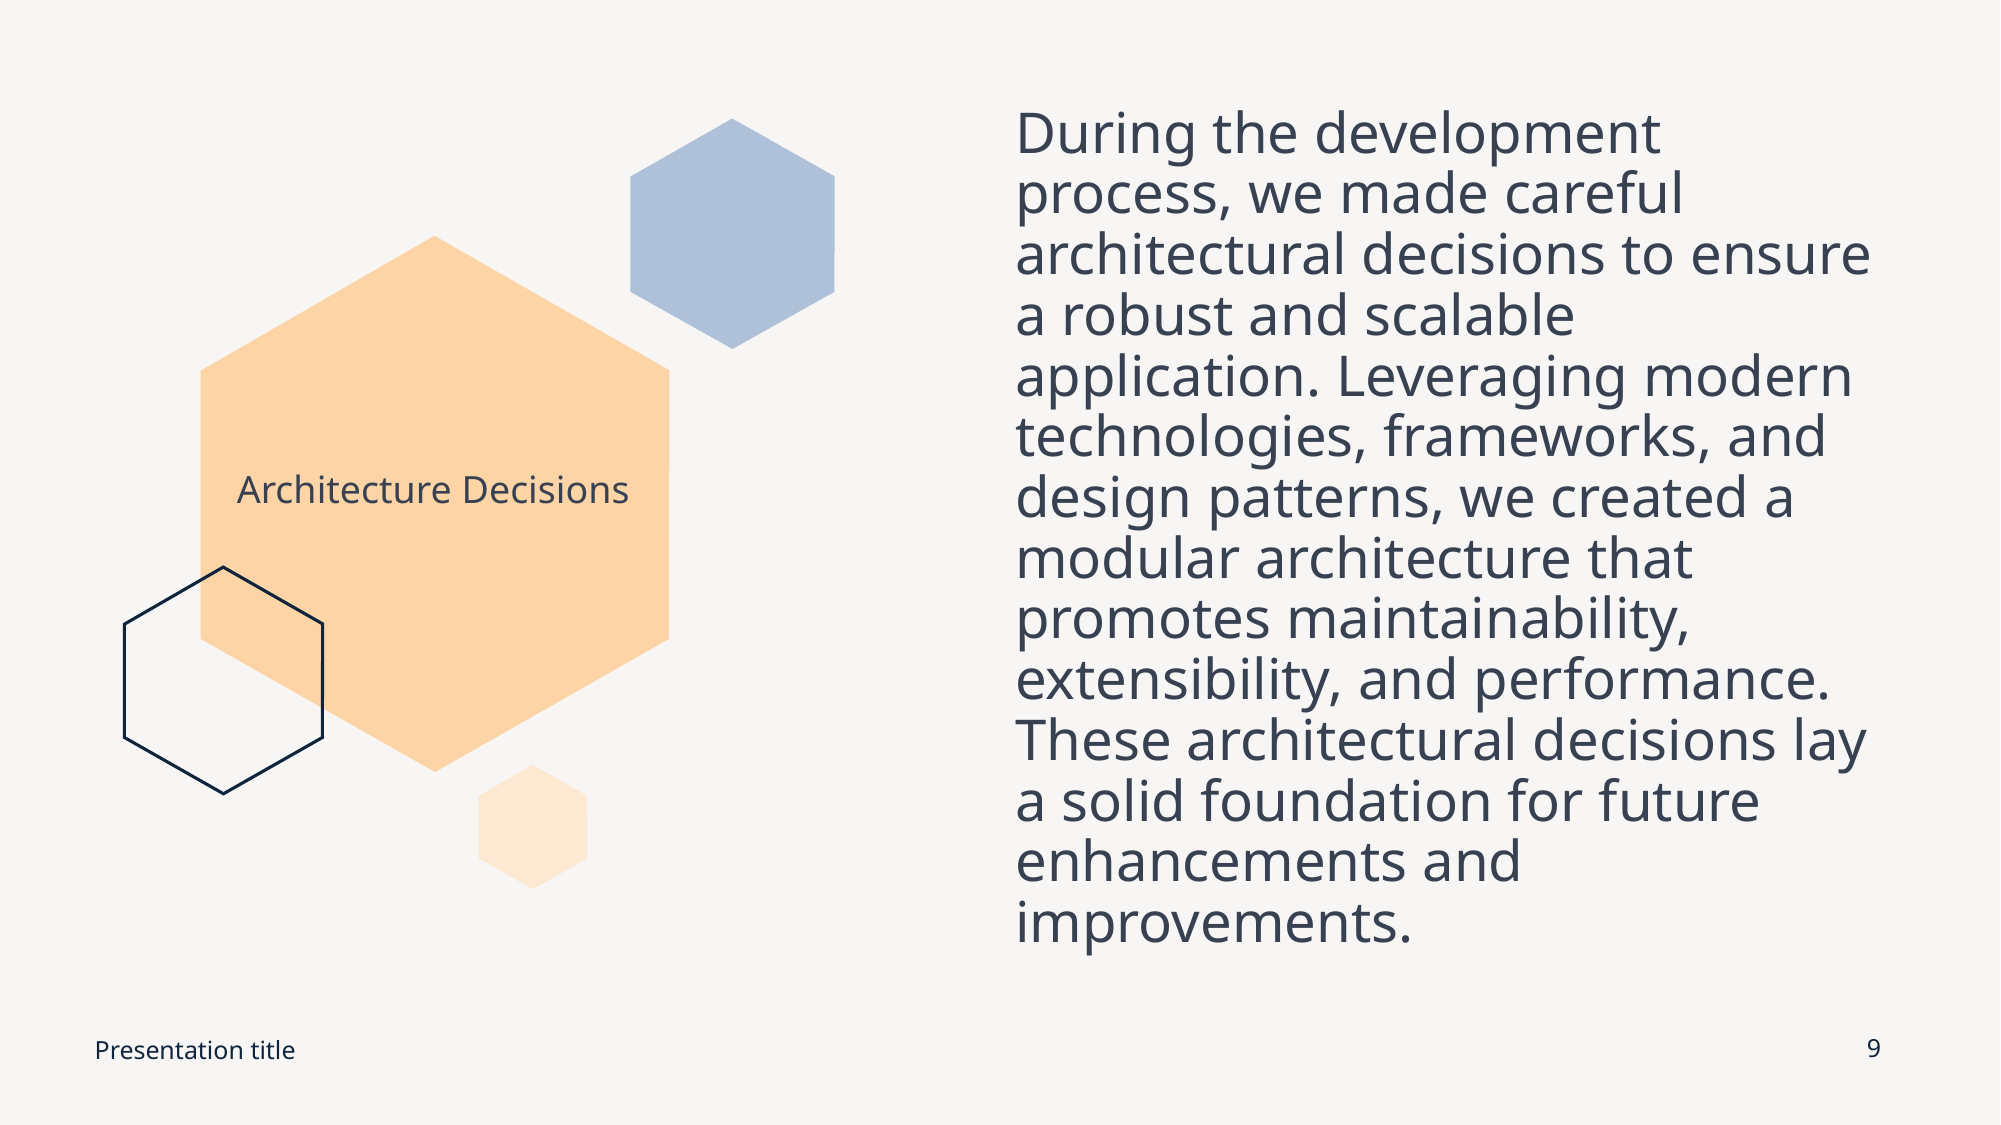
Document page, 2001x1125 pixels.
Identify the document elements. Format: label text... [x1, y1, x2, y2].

title During the development process, we made careful architectural decisions to ensure a robust and scalable application. Leveraging modern technologies, frameworks, and design patterns, we created a modular architecture that promotes maintainability, extensibility, and performance. These architectural decisions lay a solid foundation for future enhancements and improvements. [1000, 201, 1896, 963]
text_box Architecture Decisions [222, 459, 645, 519]
footer Presentation title [79, 1020, 755, 1080]
slide_number 9 [1836, 1020, 1912, 1080]
